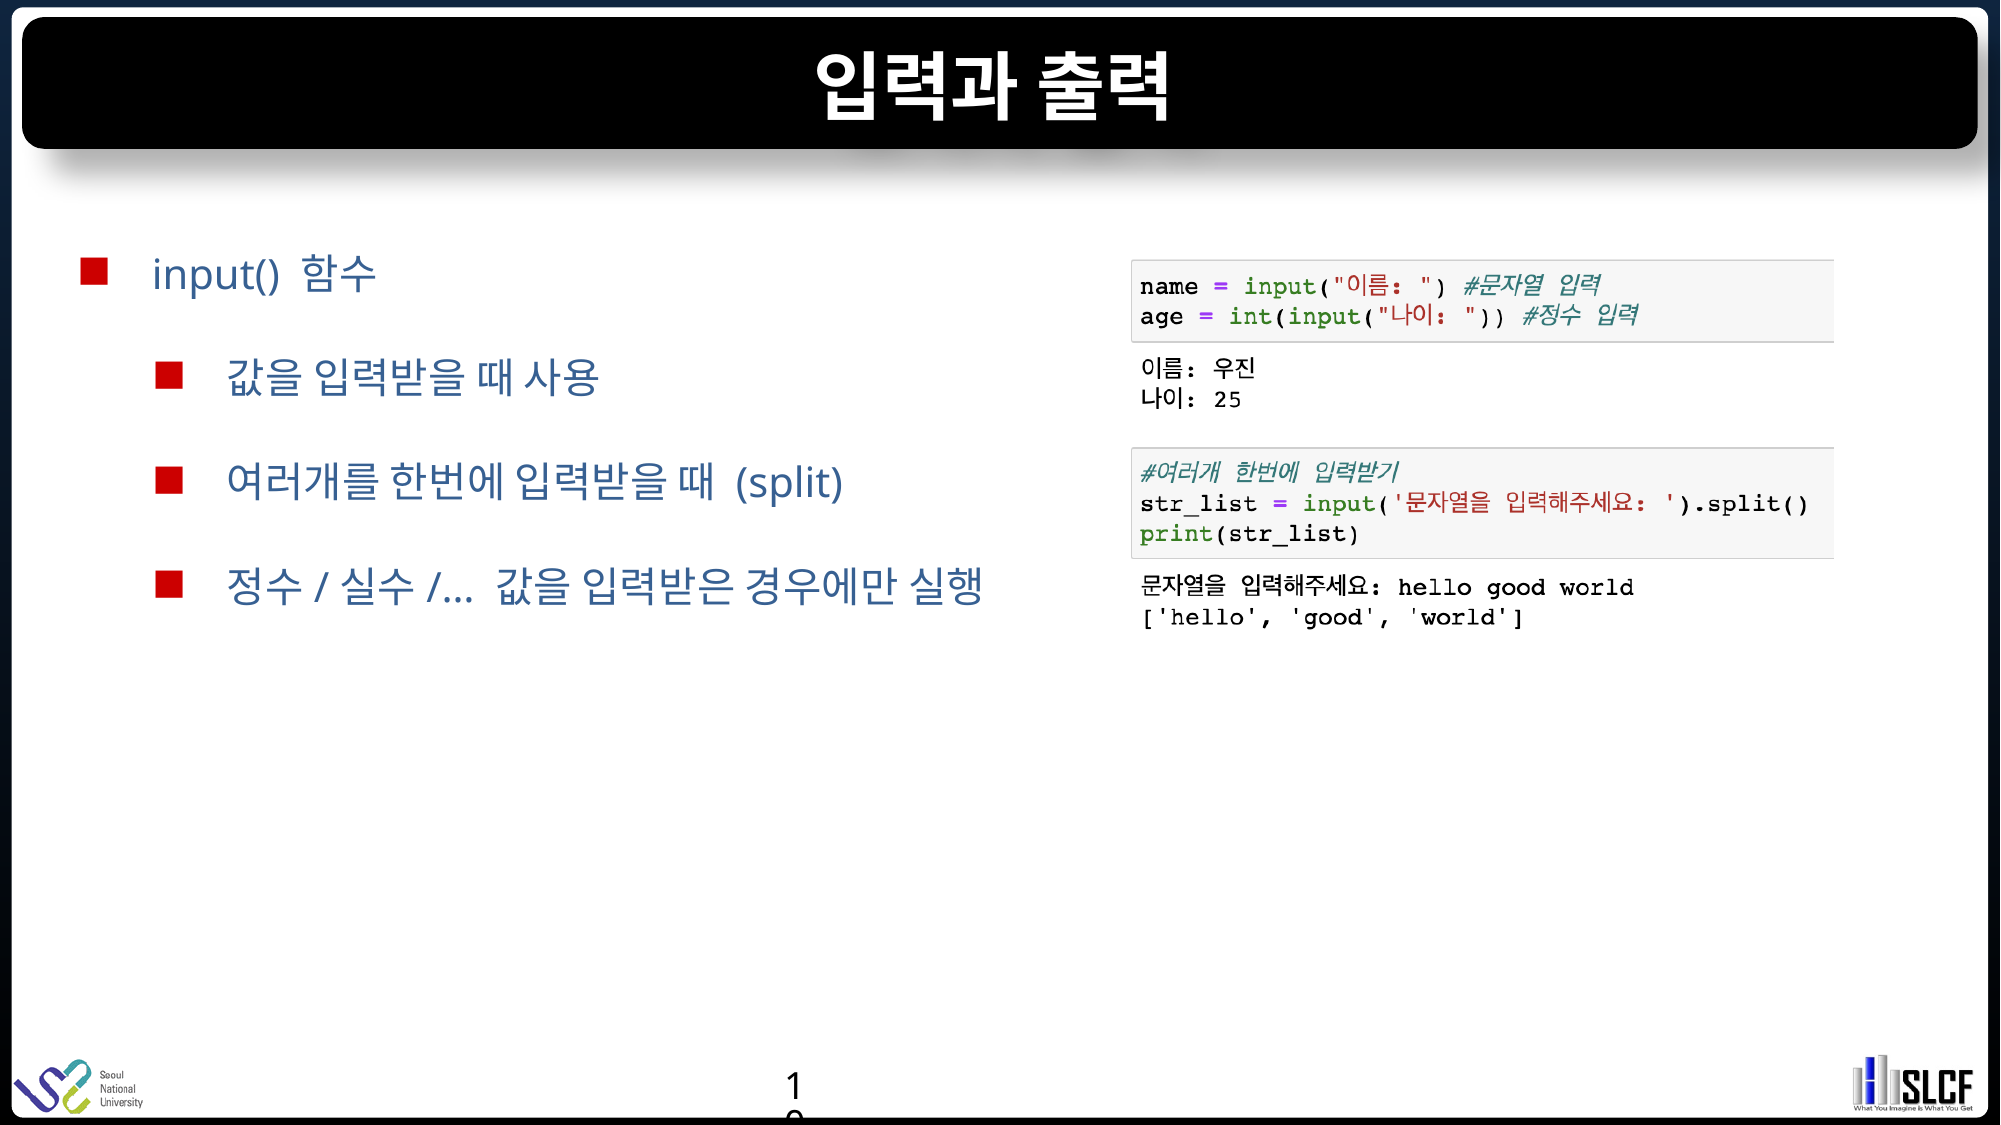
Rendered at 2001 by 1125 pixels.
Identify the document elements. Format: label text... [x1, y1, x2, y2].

text_box input() 함수 값을 입력받을 때 사용 여러개를 한번에 입력받을 때 (split) 정수/실수/… 값을 입력받은 경우에만 실행 [76, 222, 1065, 1033]
picture [1124, 238, 1834, 640]
picture [1852, 1054, 1975, 1112]
title 입력과 출력 [39, 19, 1949, 150]
slide_number 10 [783, 1064, 822, 1112]
picture [12, 1058, 143, 1114]
